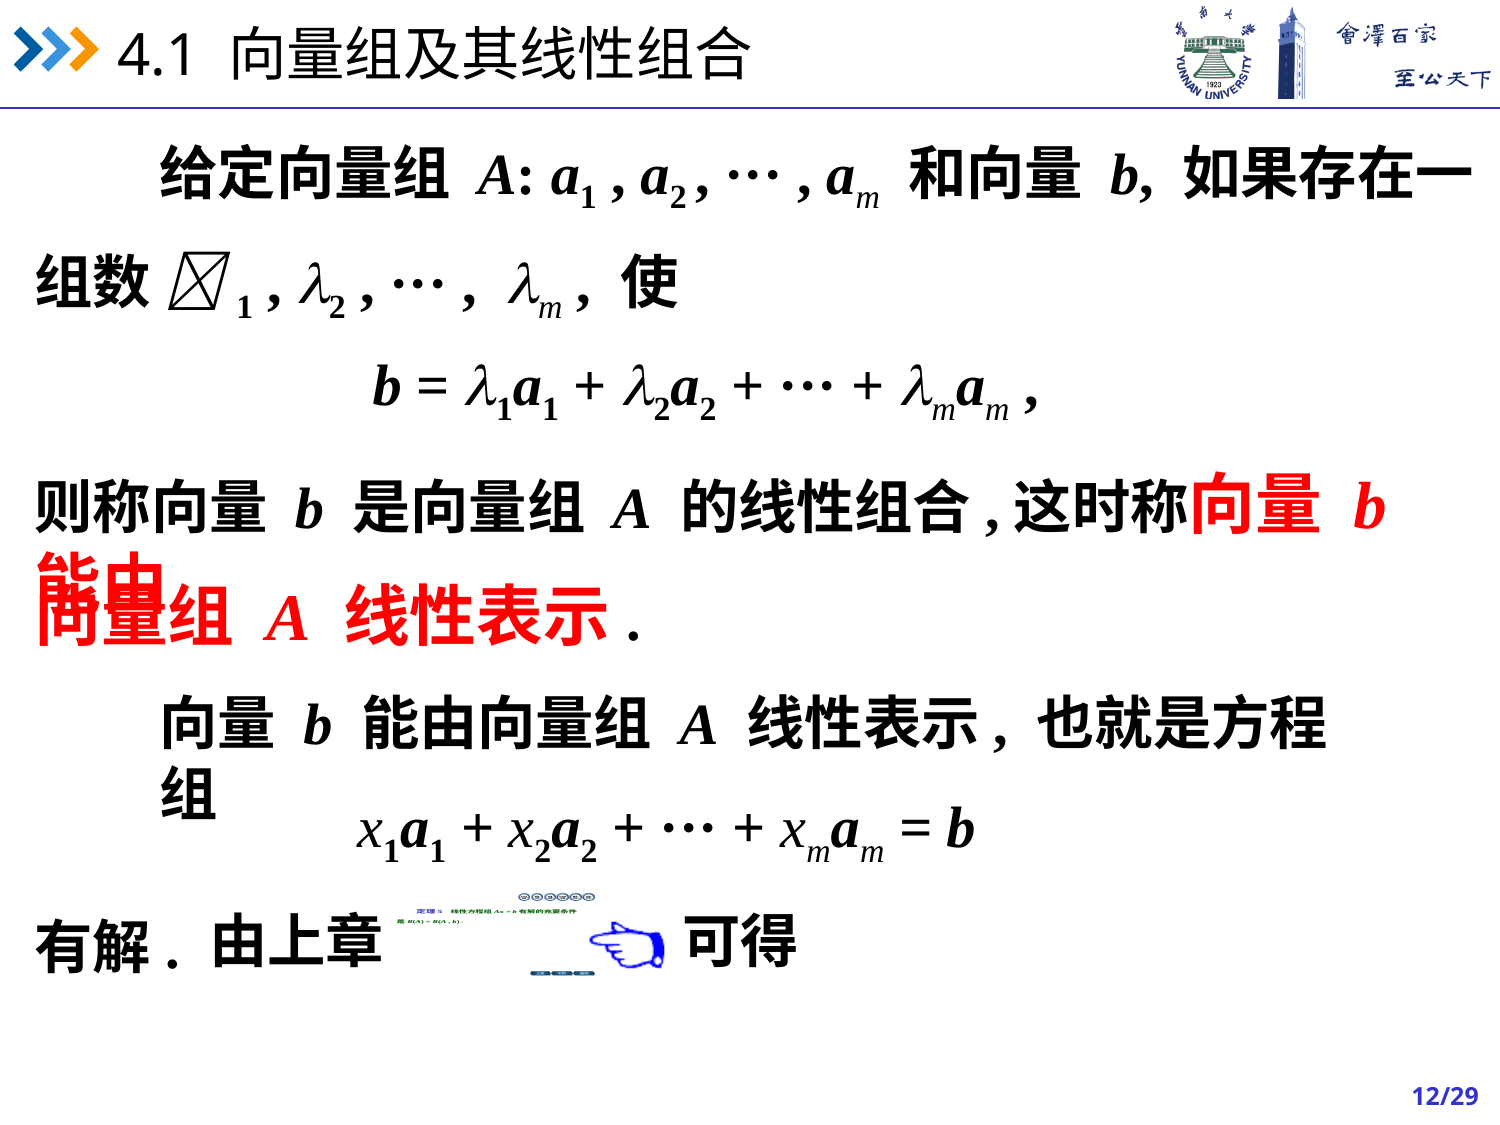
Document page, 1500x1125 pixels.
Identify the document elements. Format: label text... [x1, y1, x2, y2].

text_box 向量组 A 线性表示. [19, 630, 820, 662]
text_box x1a1 + x2a2 + ··· + xmam = b [328, 835, 1058, 877]
picture [1175, 6, 1256, 99]
text_box b = 1a1 + 2a2 + ··· + mam , [343, 340, 1117, 435]
text_box 可得 [667, 896, 843, 982]
picture [1272, 6, 1496, 99]
text_box 有解. [19, 902, 232, 988]
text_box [383, 893, 597, 976]
picture [585, 917, 668, 978]
text_box 则称向量 b 是向量组 A 的线性组合,这时称向量 b 能由 [19, 454, 1500, 630]
text_box 给定向量组 A: a1 , a2 , ··· , am 和向量 b, 如果存在一 [144, 128, 1500, 223]
text_box 向量 b 能由向量组 A 线性表示, 也就是方程组 [144, 679, 1358, 835]
text_box 由上章 [194, 896, 408, 982]
text_box 组数 1 , 2 , ··· , m , 使 [19, 237, 808, 333]
